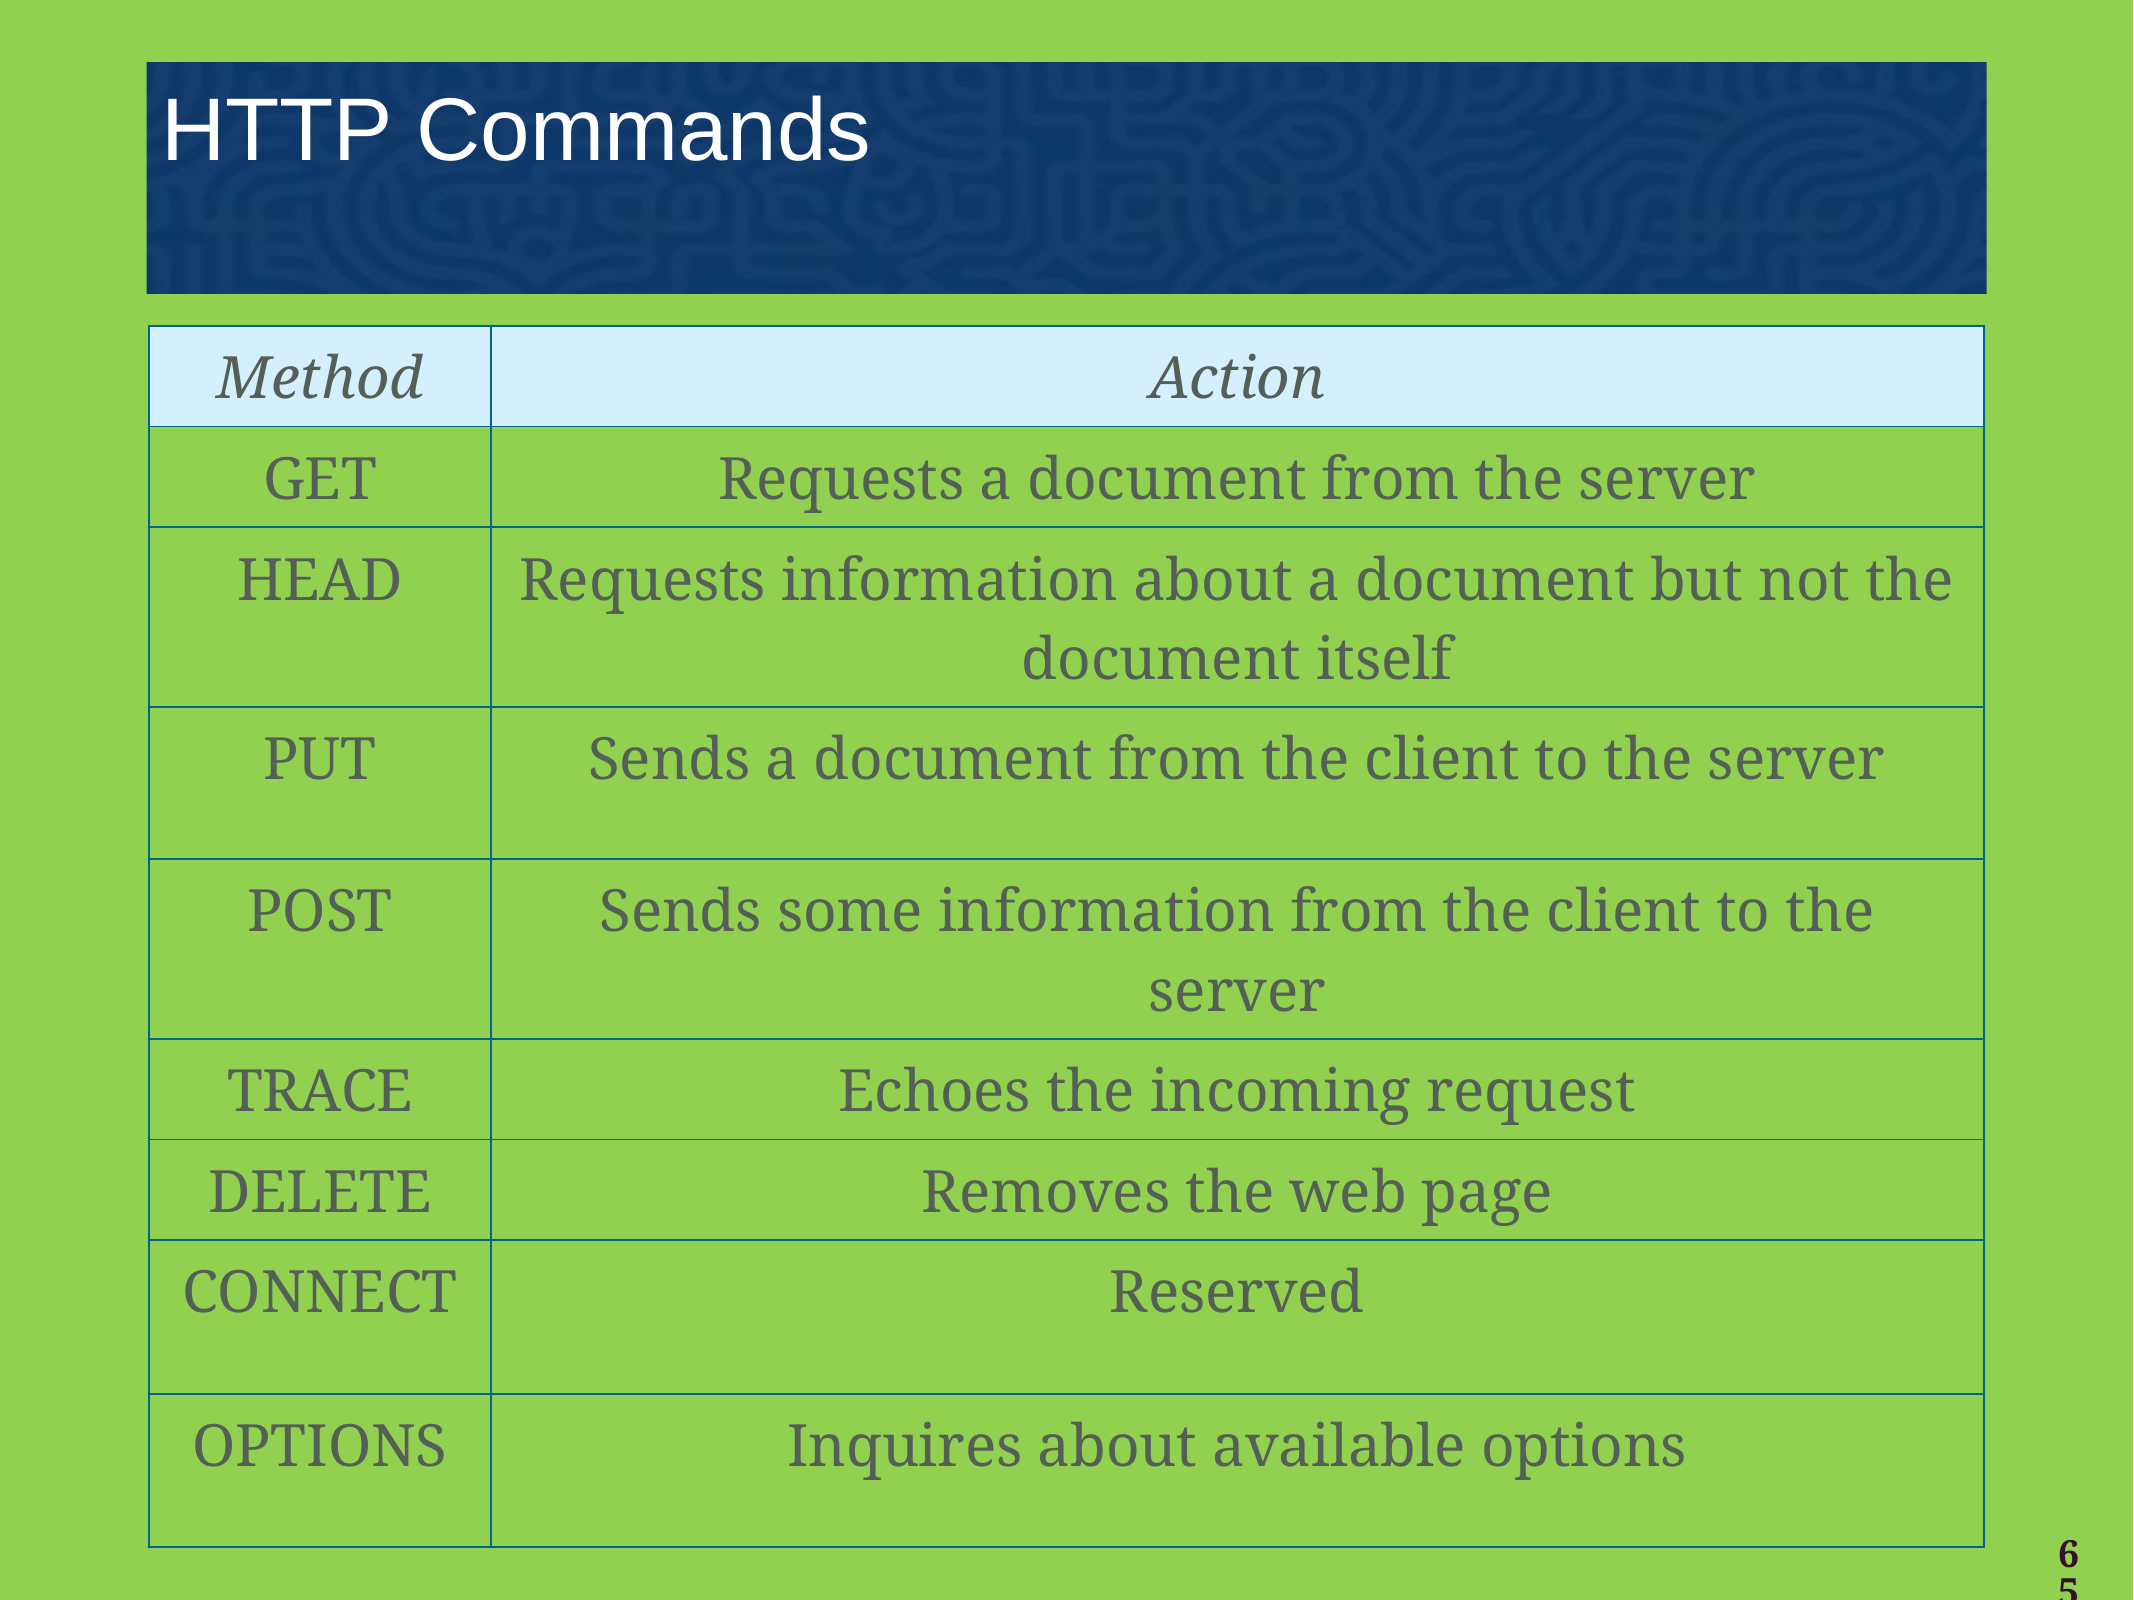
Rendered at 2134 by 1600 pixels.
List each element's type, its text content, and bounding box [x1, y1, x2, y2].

slide_number 65 [2049, 1521, 2105, 1585]
table_cell HEAD [150, 528, 490, 706]
table_cell Echoes the incoming request [492, 1040, 1983, 1139]
table_cell CONNECT [150, 1241, 490, 1393]
table_cell Requests information about a document but not the document itself [492, 528, 1983, 706]
table_header Method [150, 327, 490, 426]
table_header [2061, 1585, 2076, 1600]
table_cell GET [150, 427, 490, 526]
table_header Action [492, 327, 1983, 426]
table_cell Reserved [492, 1241, 1983, 1393]
table_cell OPTIONS [150, 1395, 490, 1546]
table_cell Inquires about available options [492, 1395, 1983, 1546]
table_cell DELETE [150, 1140, 490, 1239]
table_cell Requests a document from the server [492, 427, 1983, 526]
text_box HTTP Commands [146, 62, 1987, 294]
table_cell Sends a document from the client to the server [492, 708, 1983, 858]
table_cell TRACE [150, 1040, 490, 1139]
table_cell PUT [150, 708, 490, 858]
table_cell POST [150, 860, 490, 1038]
table_cell Sends some information from the client to the server [492, 860, 1983, 1038]
table_cell Removes the web page [492, 1140, 1983, 1239]
